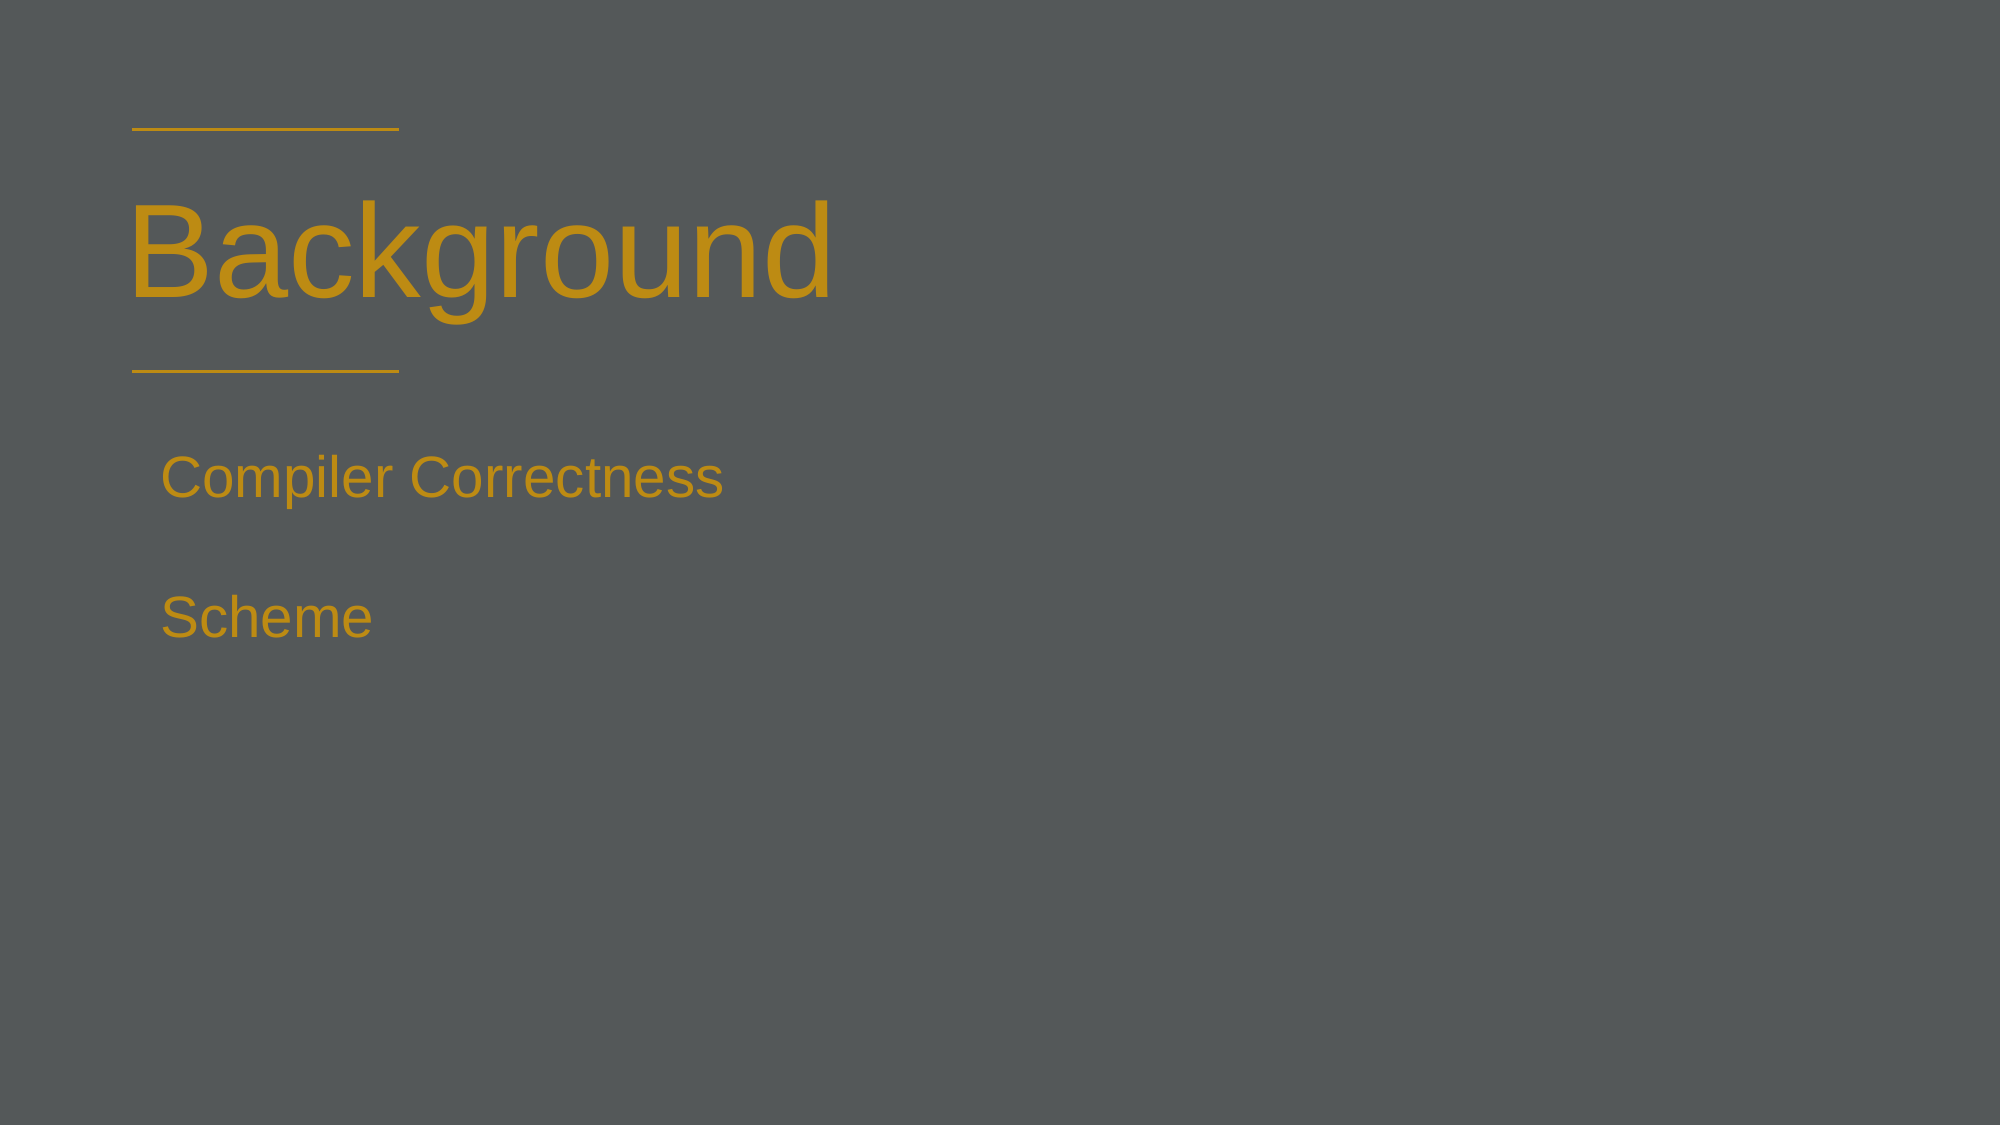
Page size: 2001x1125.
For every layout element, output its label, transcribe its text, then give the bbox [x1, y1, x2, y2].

text_box Compiler Correctness Scheme [110, 432, 1836, 1062]
title Background [110, 7, 1868, 500]
